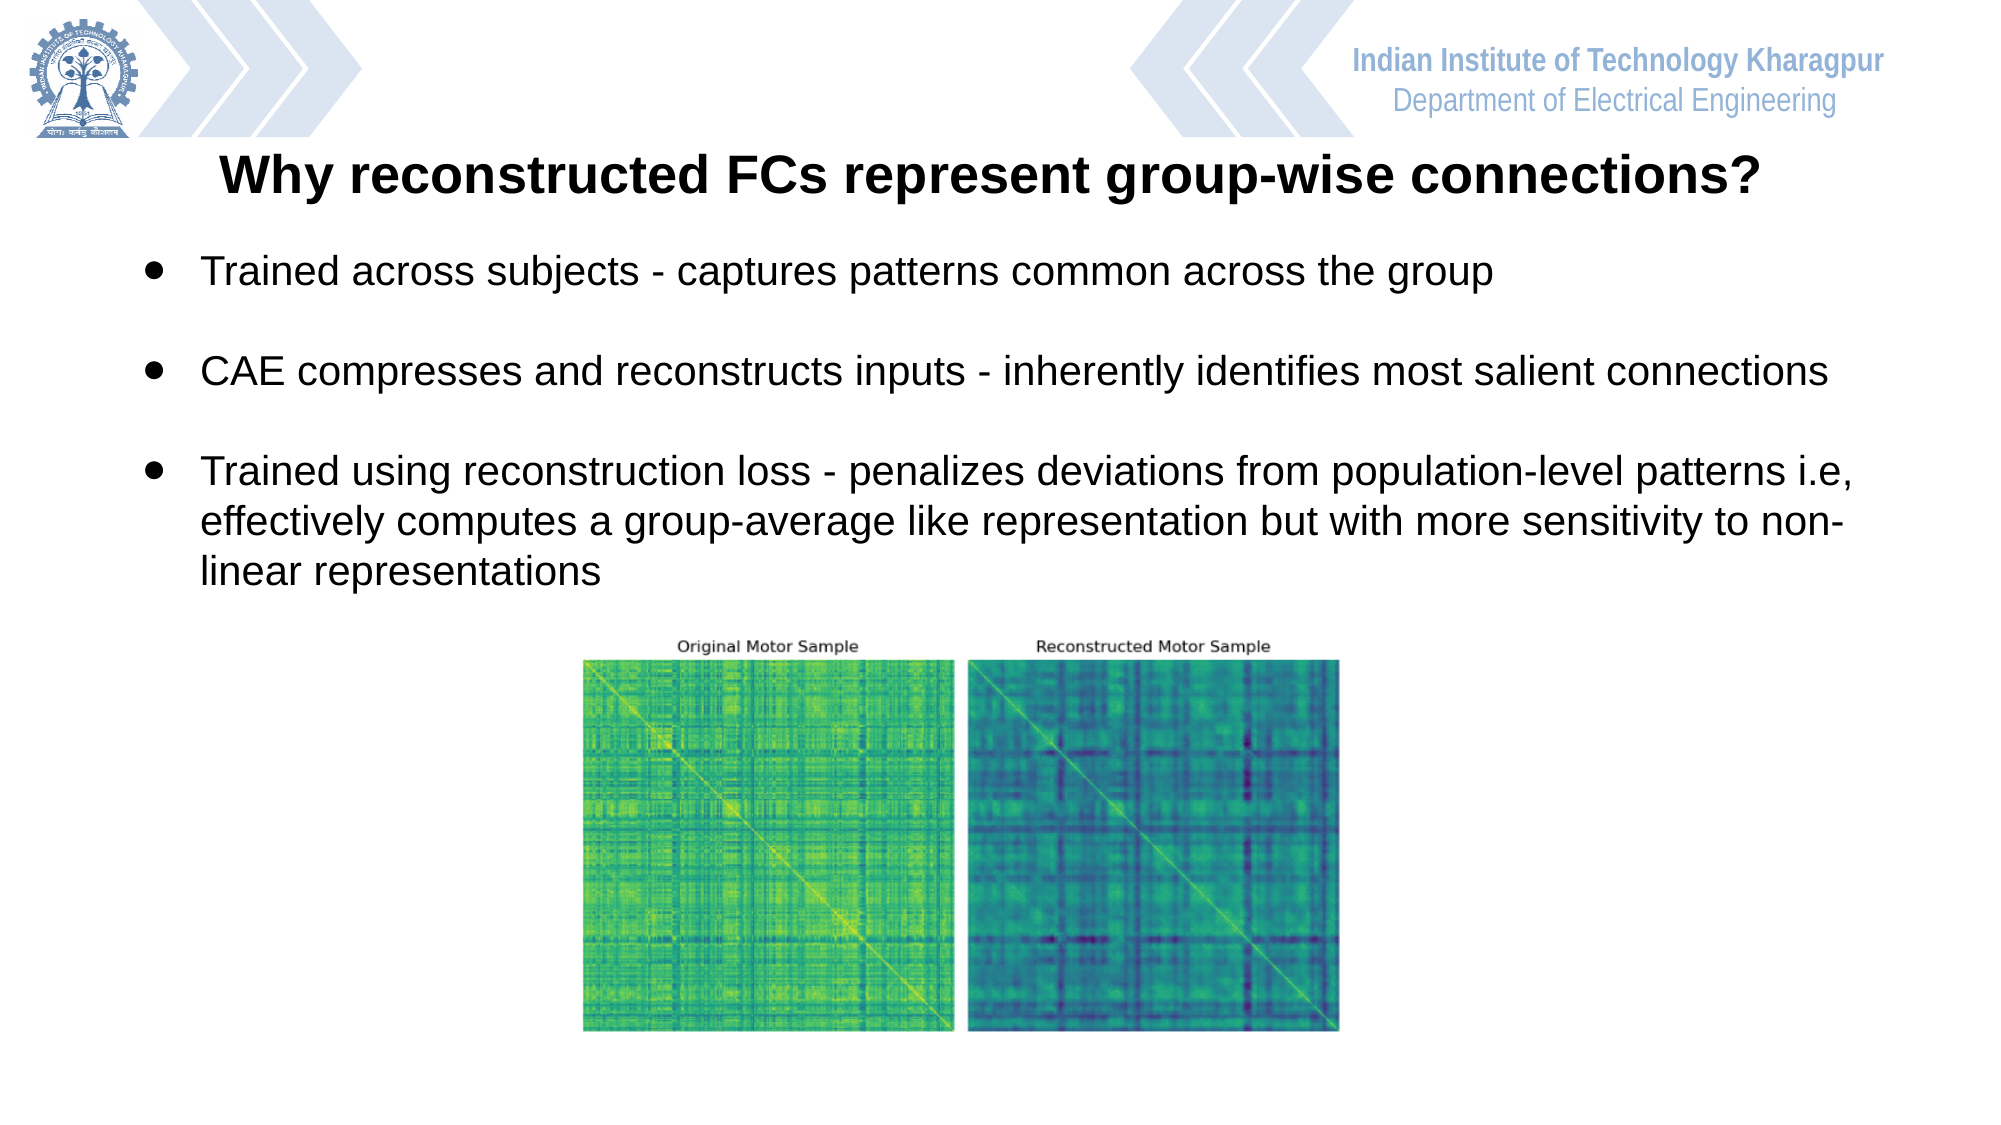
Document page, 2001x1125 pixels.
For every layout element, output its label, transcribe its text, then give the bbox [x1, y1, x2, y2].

text_box Trained across subjects - captures patterns common across the group CAE compresses and reconstructs inputs - inherently identifies most salient connections Trained using reconstruction loss - penalizes deviations from population-level patterns i.e, effectively computes a group-average like representation but with more sensitivity to non-linear representations [109, 228, 1887, 609]
picture [29, 19, 138, 138]
picture [573, 612, 1350, 1061]
text_box Why reconstructed FCs represent group-wise connections? [93, 124, 1907, 220]
